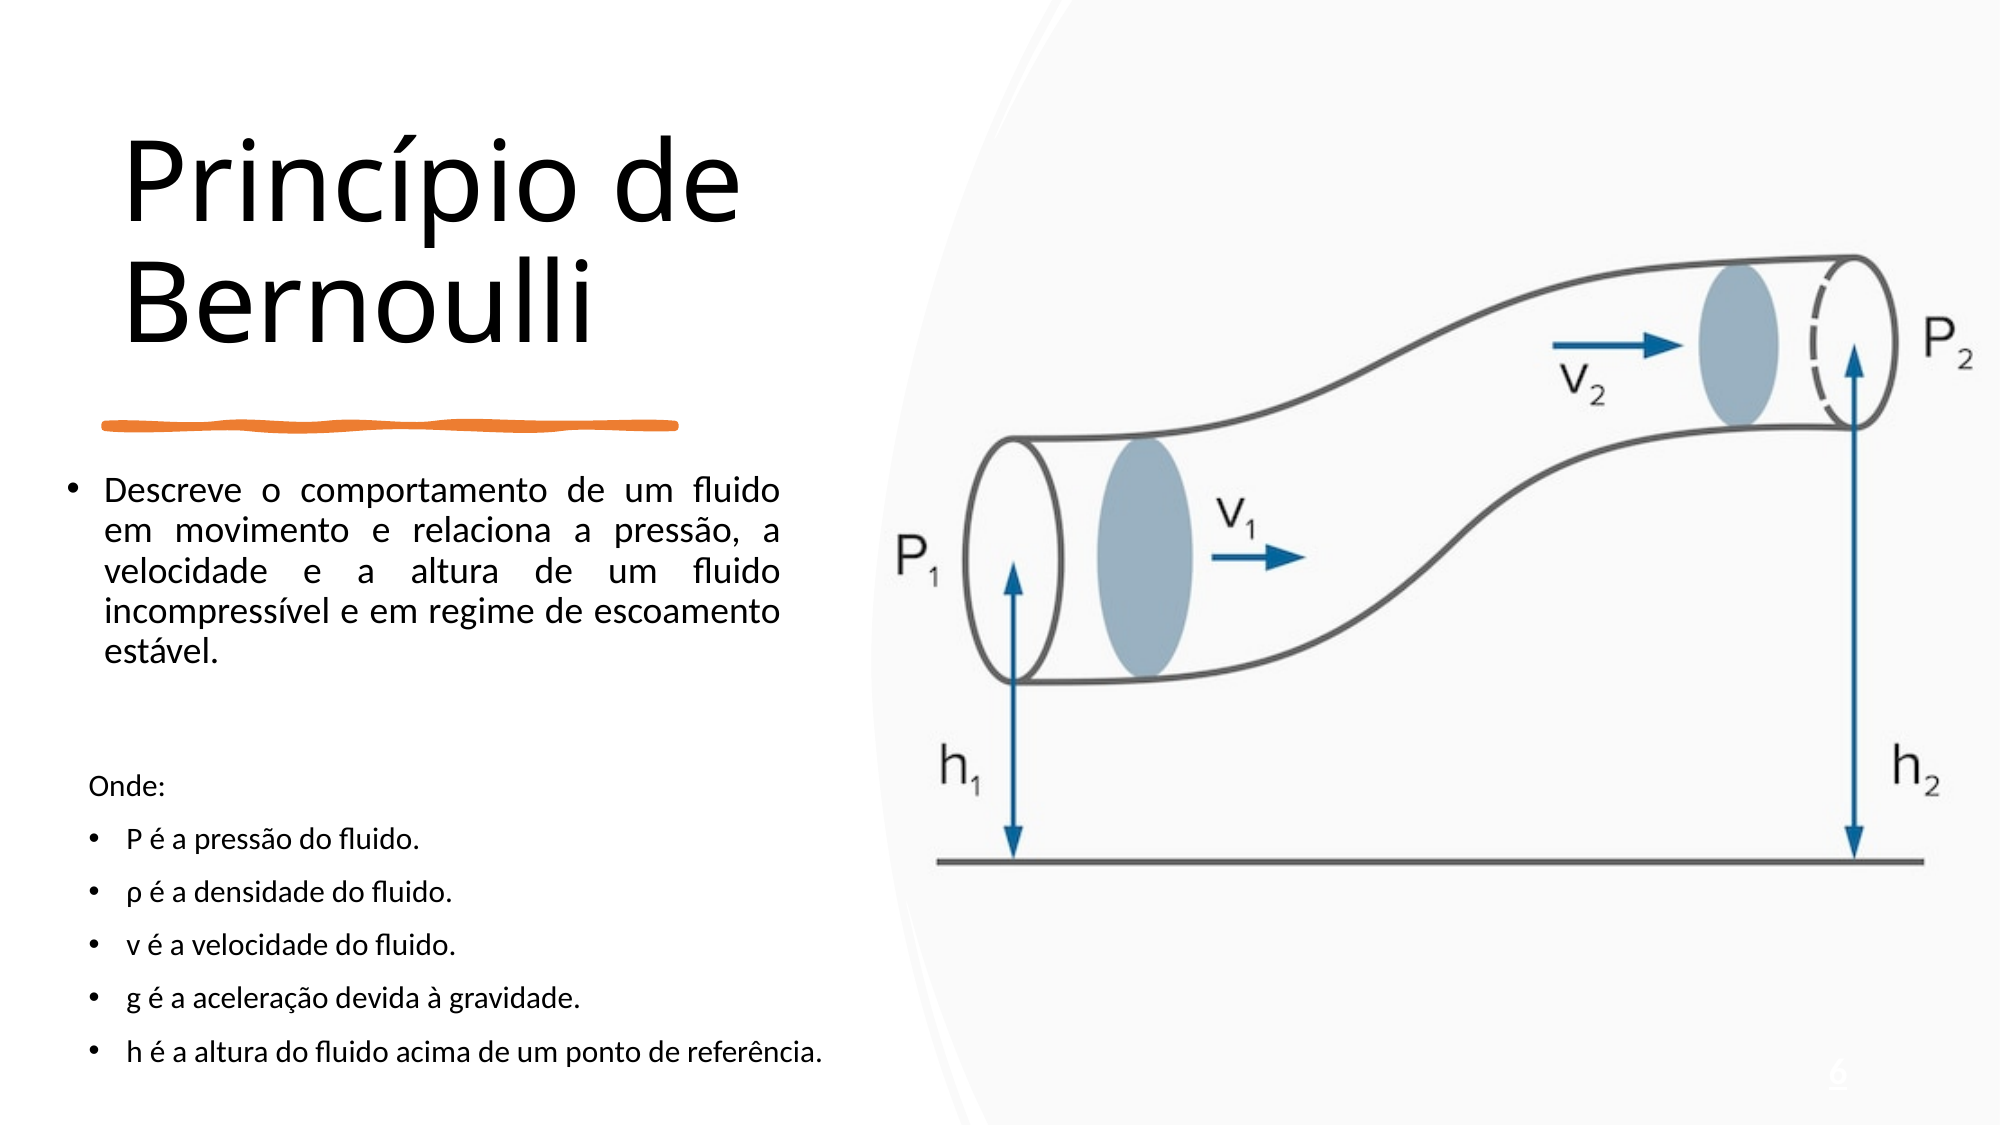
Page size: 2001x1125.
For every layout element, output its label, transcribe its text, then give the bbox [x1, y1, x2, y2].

text_box [0, 0, 871, 1125]
text_box [103, 421, 676, 431]
picture [871, 0, 2000, 1125]
title Princípio de Bernoulli [105, 53, 822, 375]
list Descreve o comportamento de um fluido em movimento e relaciona a pressão, a velocidade e a altura de um fluido incompressível e em regime de escoamento estável. [51, 462, 797, 707]
